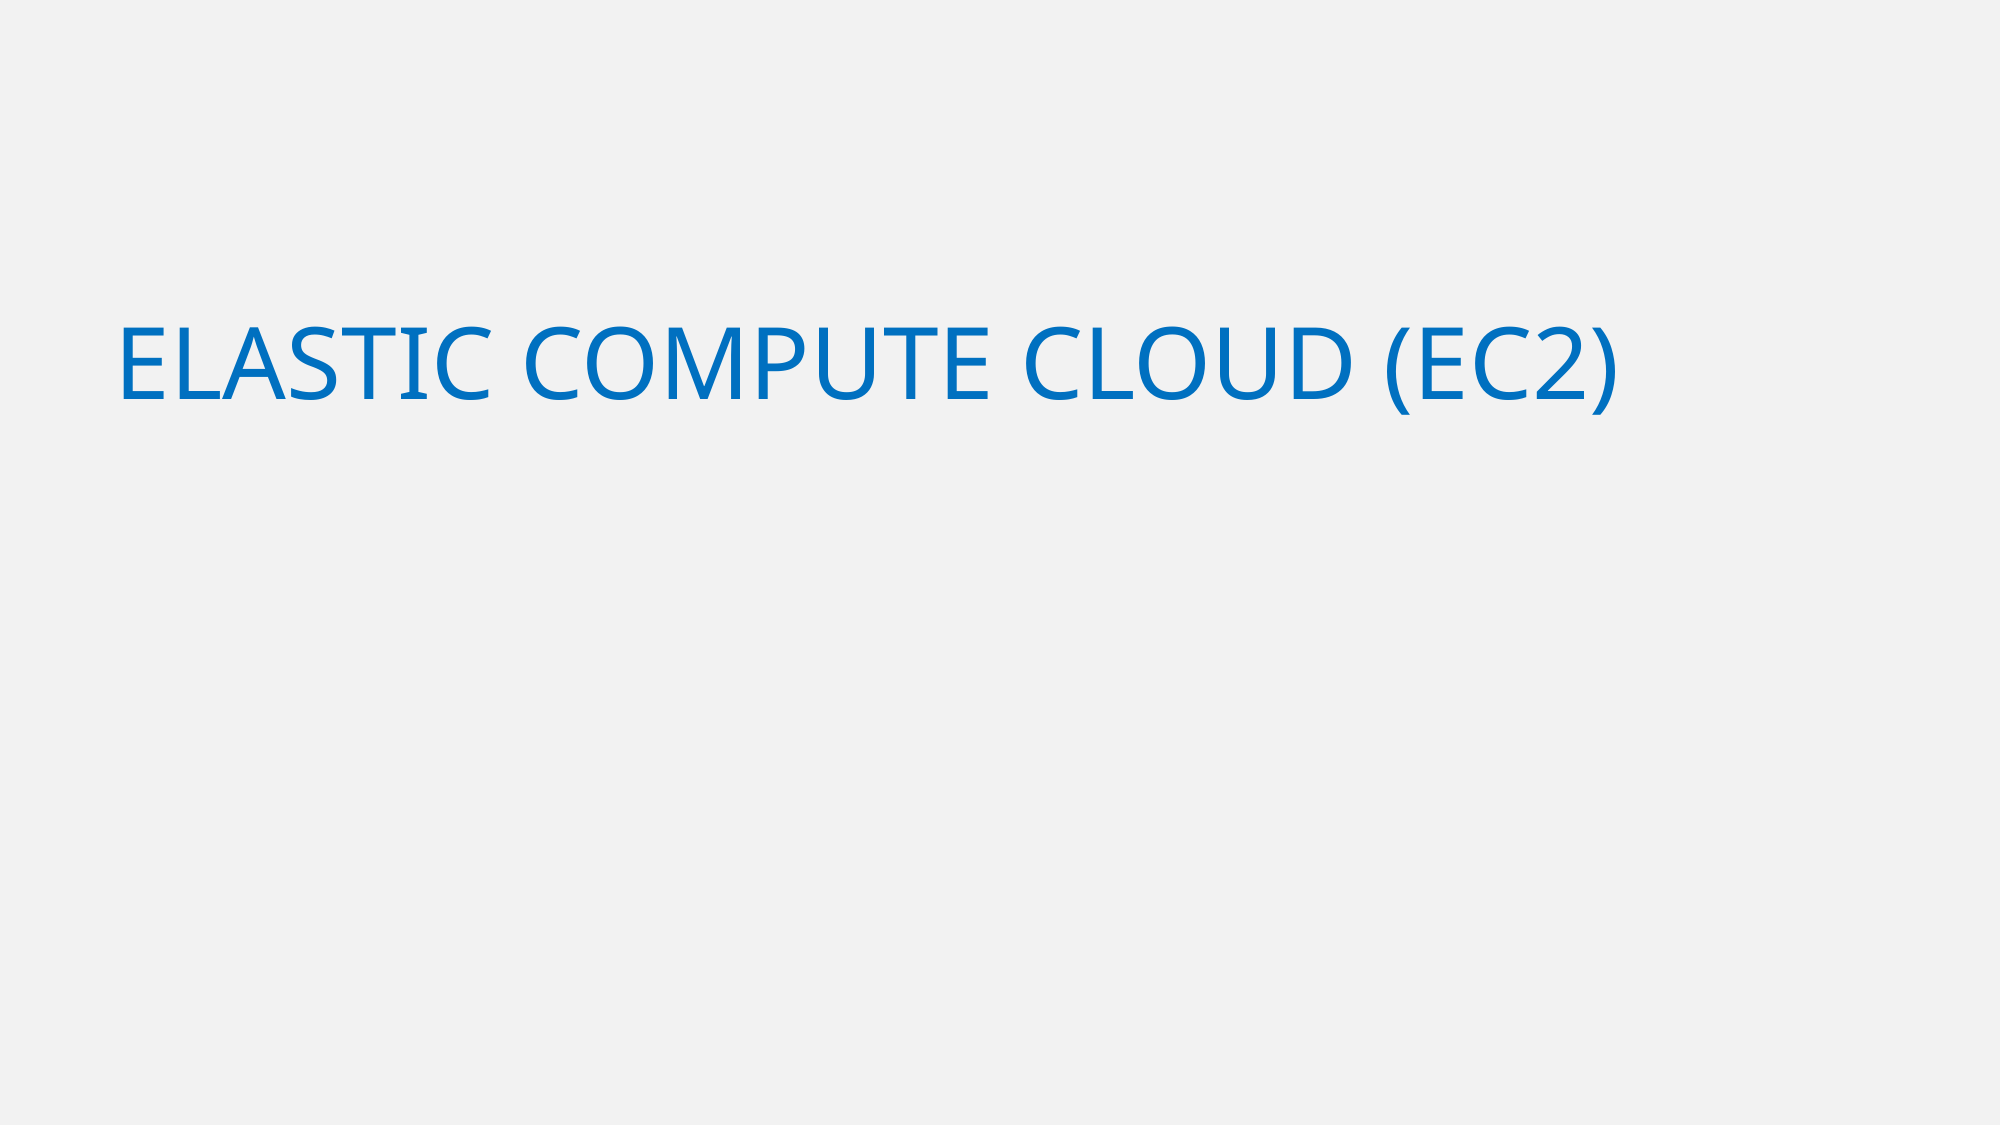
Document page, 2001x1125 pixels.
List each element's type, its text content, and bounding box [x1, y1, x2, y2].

title ELASTIC COMPUTE CLOUD (EC2) [99, 294, 1944, 441]
